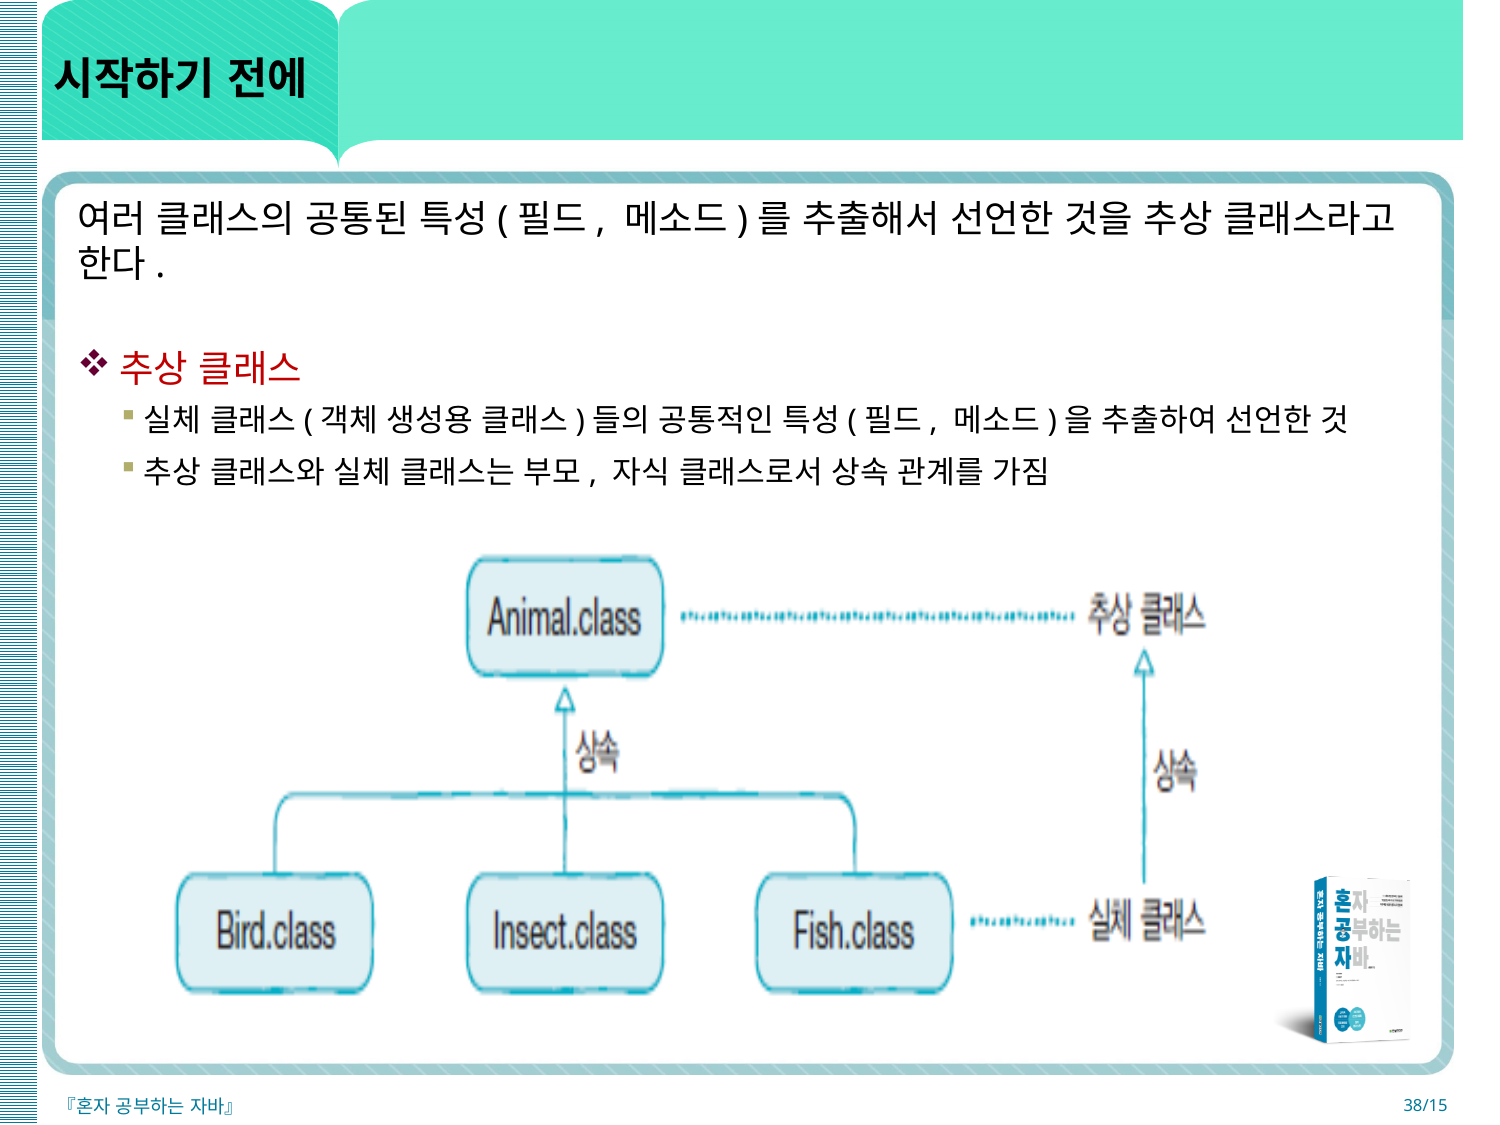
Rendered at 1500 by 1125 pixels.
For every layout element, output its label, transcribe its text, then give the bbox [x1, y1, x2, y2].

title 시작하기 전에 [39, 42, 1280, 138]
picture [42, 0, 1463, 1075]
picture [137, 537, 1259, 1038]
list 여러 클래스의 공통된 특성(필드, 메소드)를 추출해서 선언한 것을 추상 클래스라고 한다. 추상 클래스 실체 클래스(객체 생성용 클래스)들의 공통적인 특성(필드, 메소드)을 추출하여 선언한 것 추상 클래스와 실체 클래스는 부모, 자식 클래스로서 상속 관계를 가짐 [62, 187, 1488, 1125]
